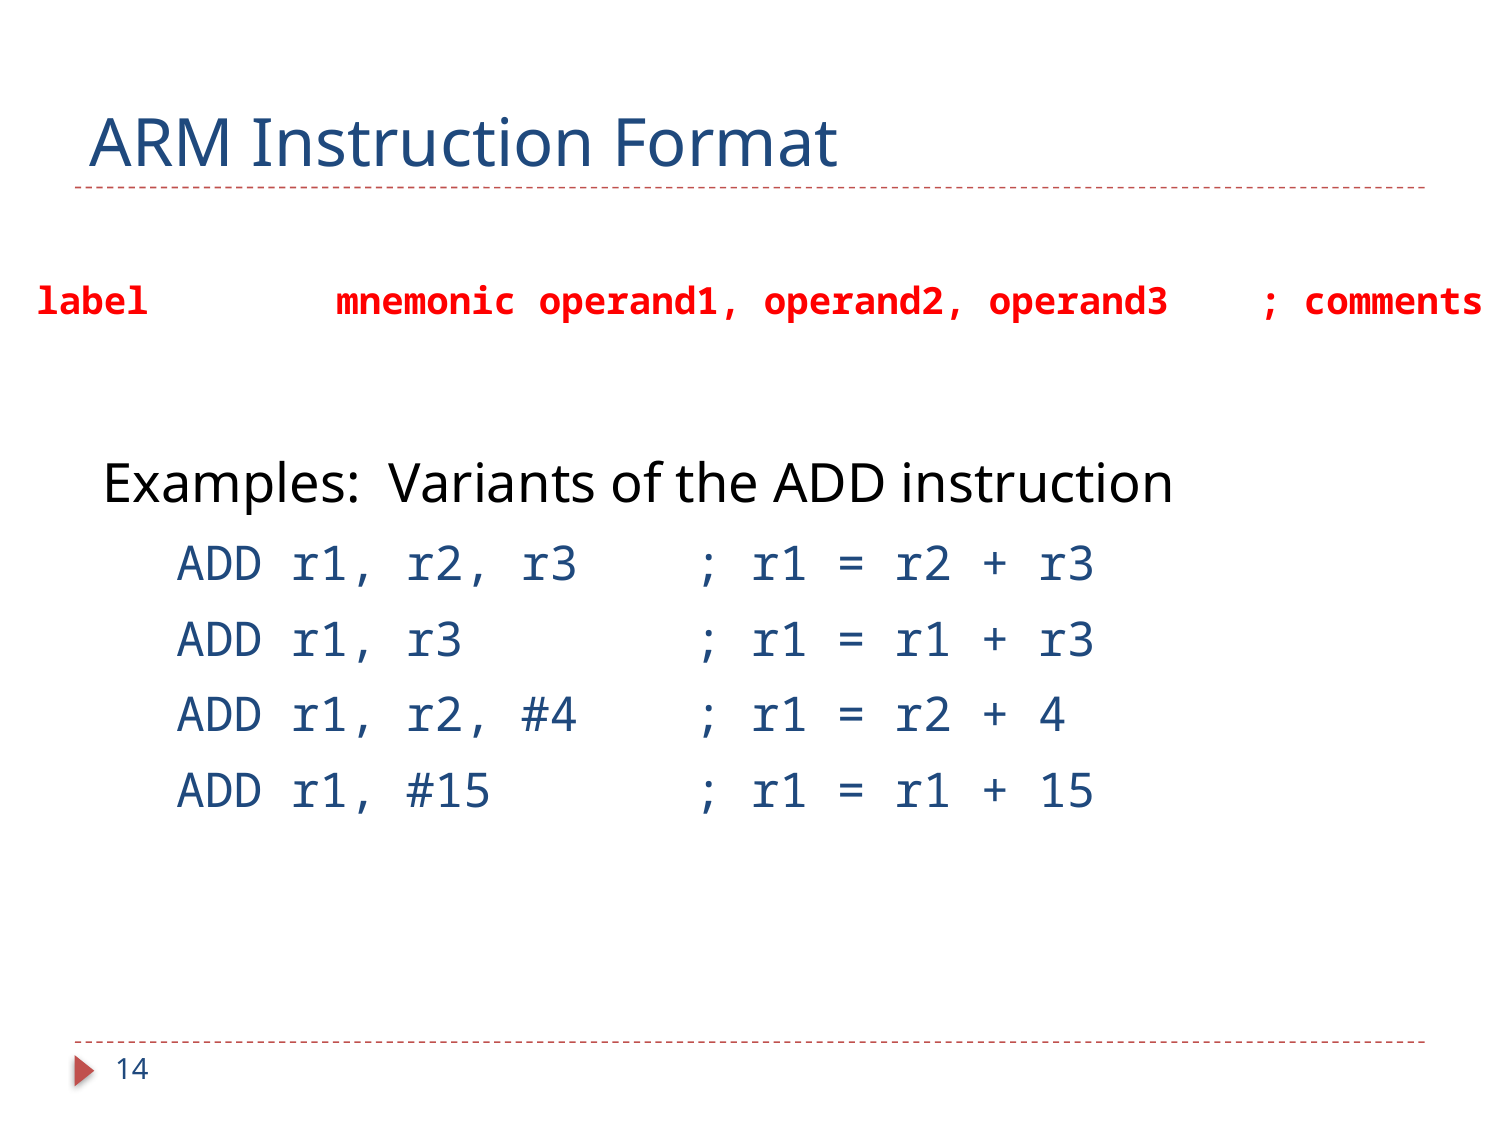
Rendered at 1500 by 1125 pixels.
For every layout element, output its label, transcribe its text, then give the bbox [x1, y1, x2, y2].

text_box Examples: Variants of the ADD instruction ADD r1, r2, r3 ; r1 = r2 + r3 ADD r1, r3 ; r1 = r1 + r3 ADD r1, r2, #4 ; r1 = r2 + 4 ADD r1, #15 ; r1 = r1 + 15 [87, 437, 1438, 1010]
slide_number 14 [100, 1042, 426, 1103]
table_header label mnemonic operand1, operand2, operand3 ; comments [25, 275, 1500, 326]
title ARM Instruction Format [75, 24, 1425, 188]
